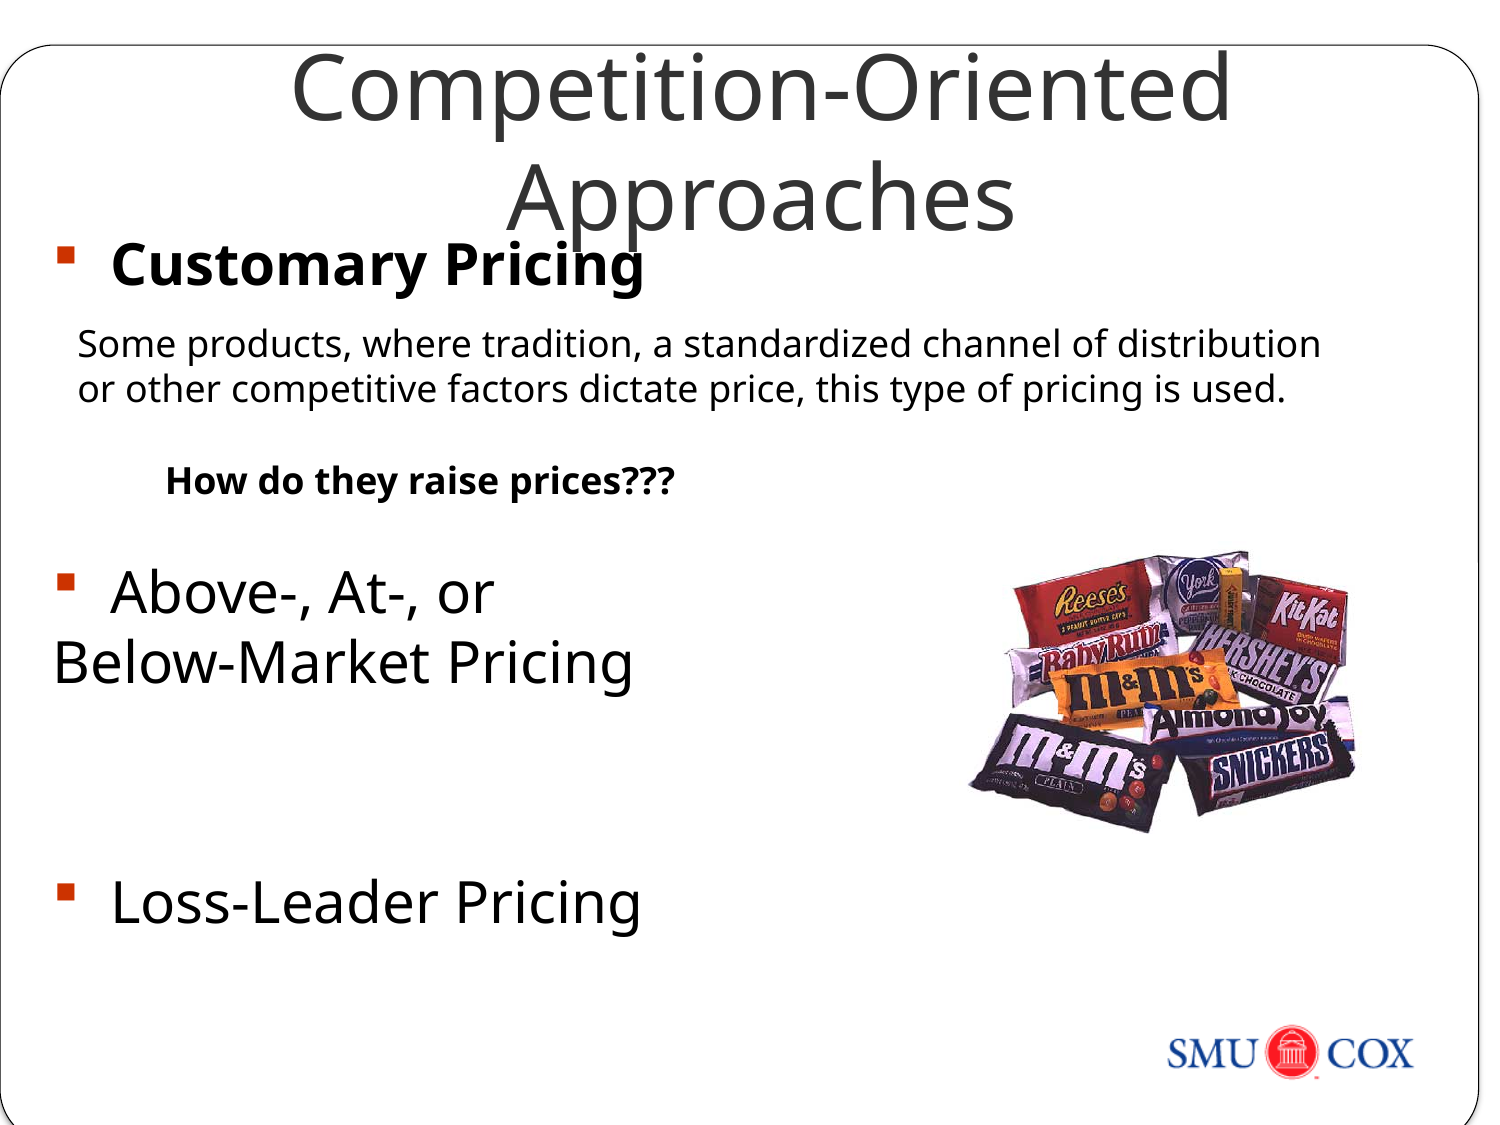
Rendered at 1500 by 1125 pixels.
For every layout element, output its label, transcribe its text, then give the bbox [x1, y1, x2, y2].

picture [959, 541, 1363, 834]
text_box Loss-Leader Pricing [38, 862, 1313, 938]
text_box Competition-Oriented Approaches [24, 45, 1500, 233]
picture [1155, 1012, 1427, 1093]
text_box How do they raise prices??? [149, 449, 763, 510]
text_box Customary Pricing [38, 249, 1313, 325]
text_box Some products, where tradition, a standardized channel of distribution or other competitive factors dictate price, this type of pricing is used. [62, 312, 1363, 418]
text_box Above-, At-, or Below-Market Pricing [38, 612, 953, 688]
